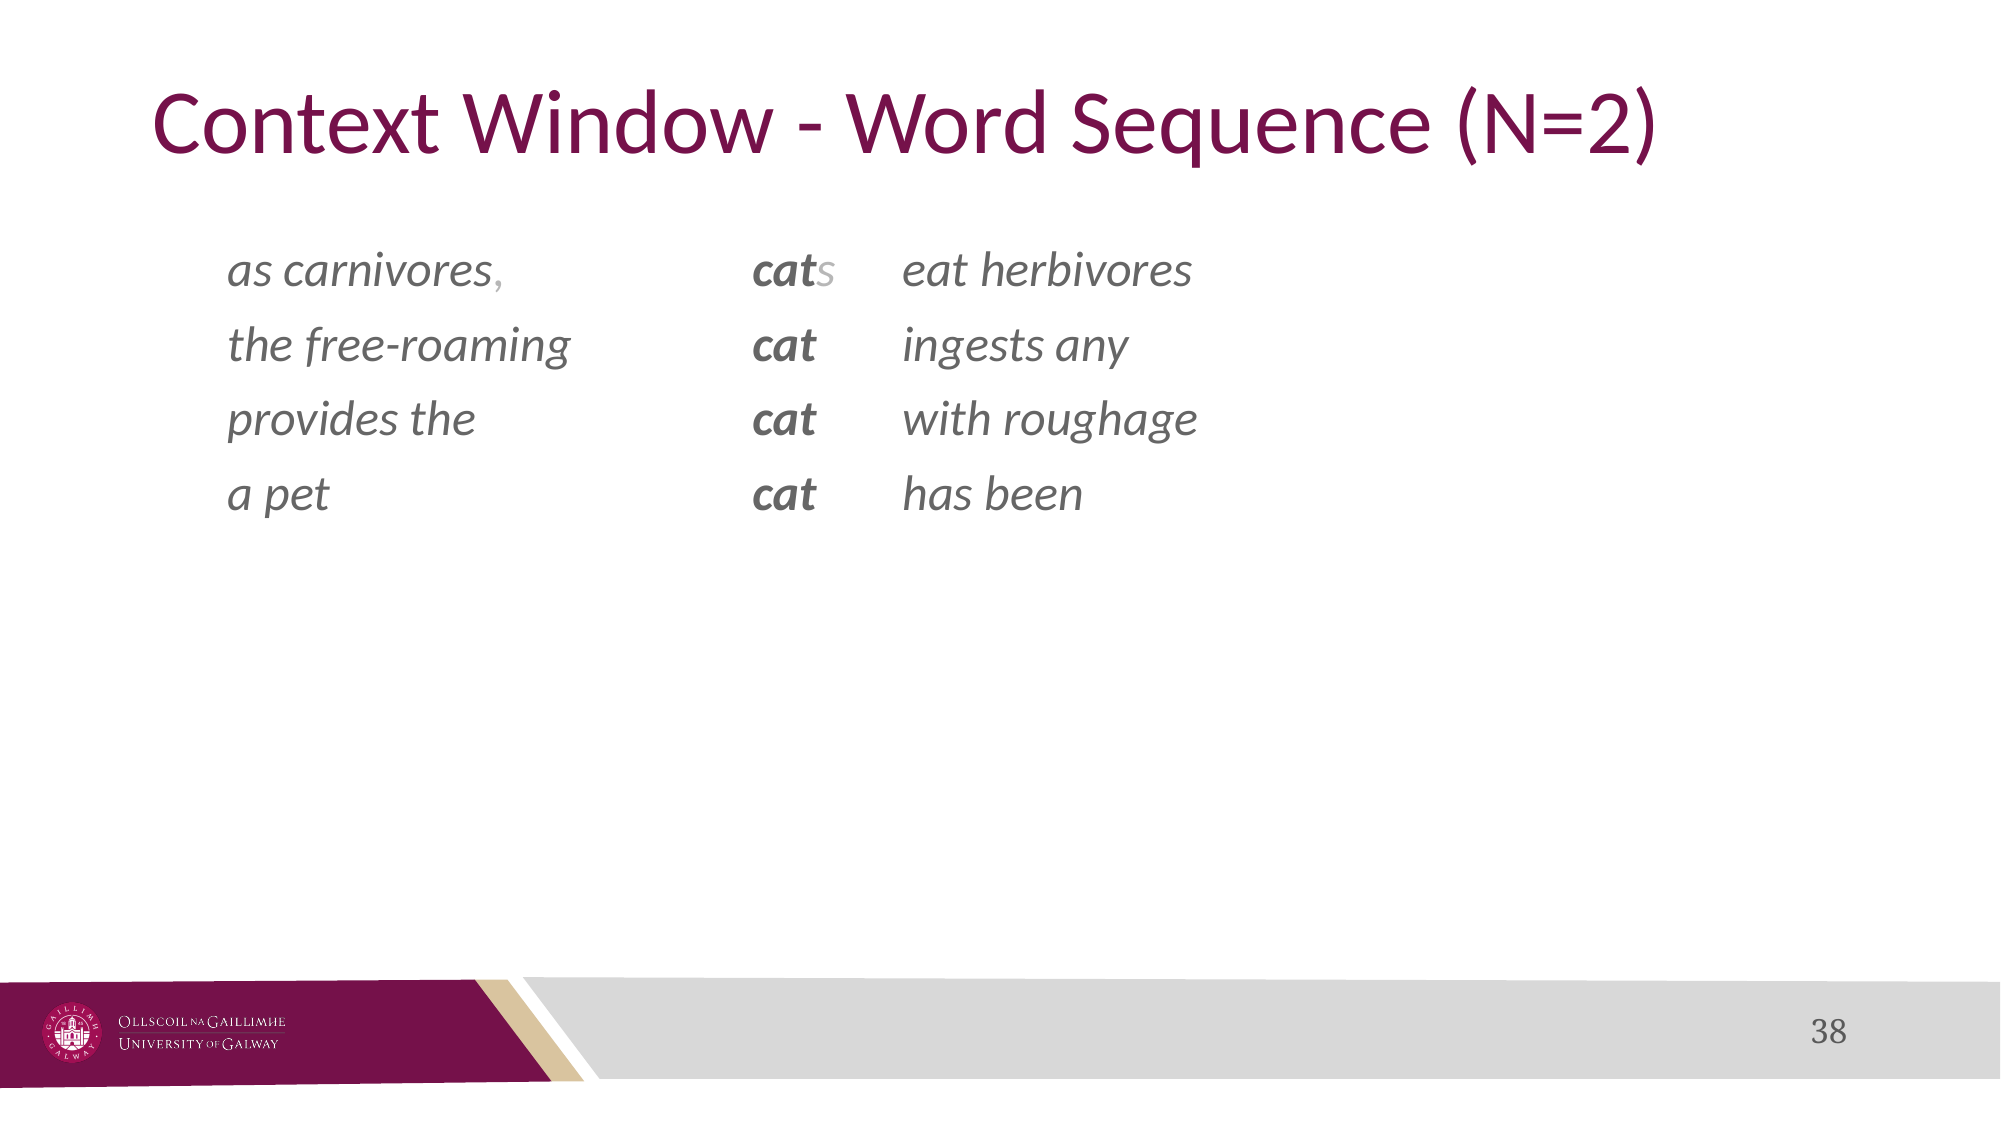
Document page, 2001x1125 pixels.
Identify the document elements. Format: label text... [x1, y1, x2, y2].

footer 38 [1187, 1002, 1863, 1063]
picture [42, 1002, 285, 1063]
list as carnivores, cats eat herbivores the free-roaming cat ingests any provides the cat with roughage a pet cat has been [137, 228, 1863, 925]
title Context Window - Word Sequence (N=2) [137, 59, 1863, 228]
